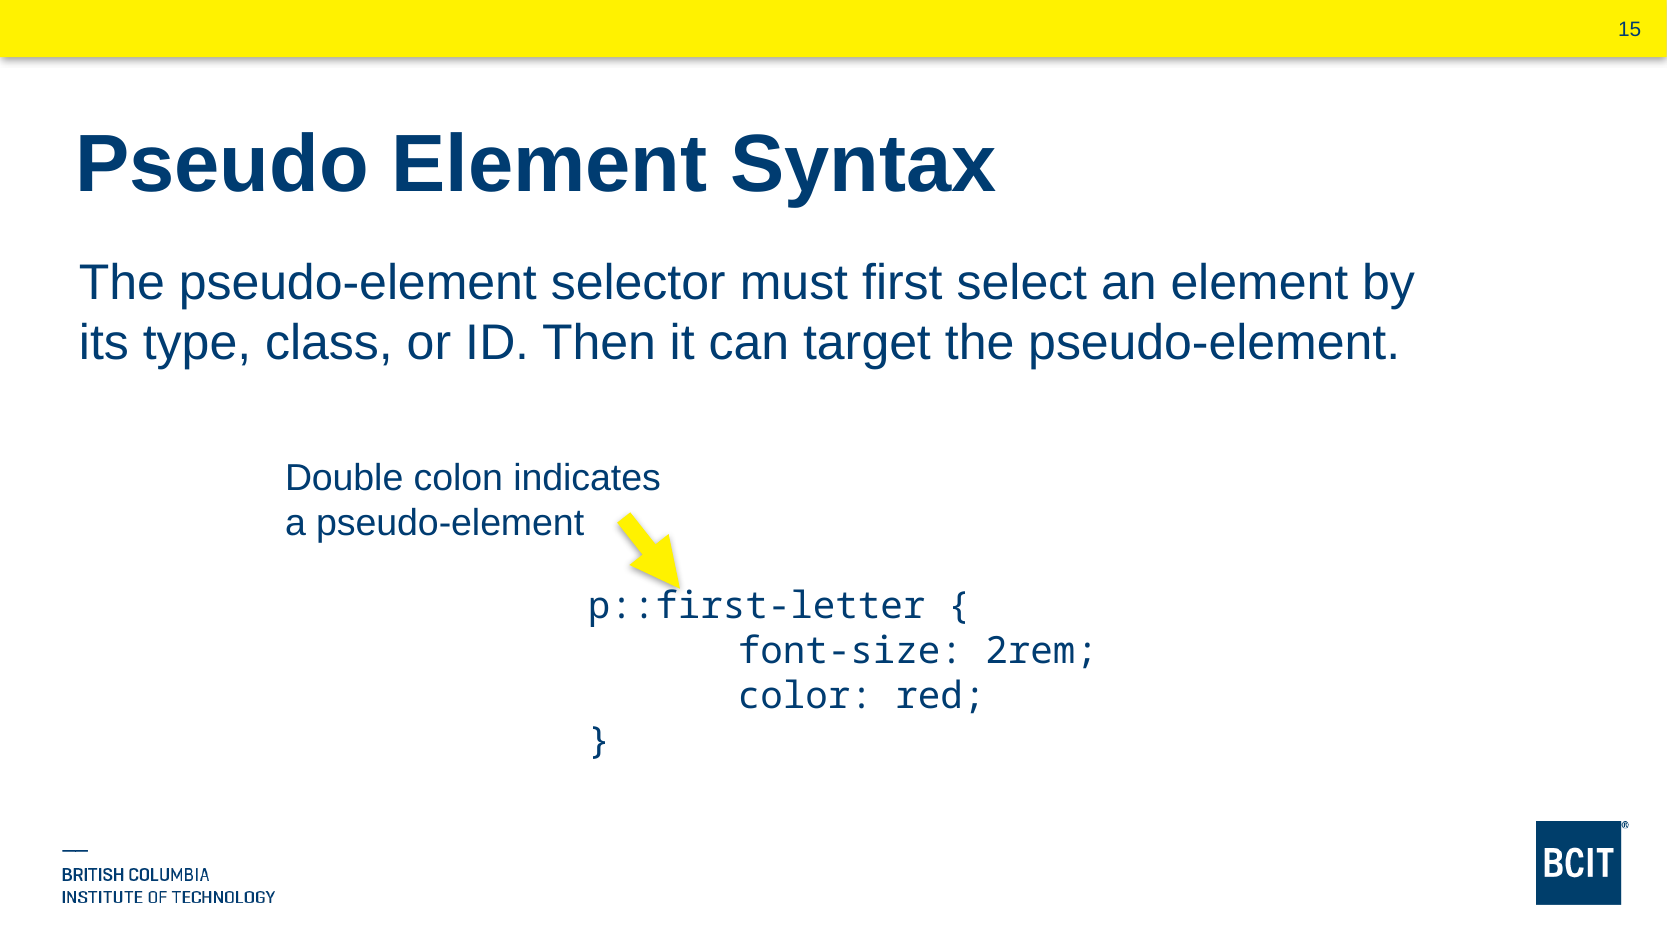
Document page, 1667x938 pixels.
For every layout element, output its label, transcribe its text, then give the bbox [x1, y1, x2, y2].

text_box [623, 517, 681, 589]
text_box p::first-letter { font-size: 2rem; color: red; } [573, 573, 1113, 769]
list The pseudo-element selector must first select an element by its type, class, or ID. Then it can target the pseudo-element. [64, 242, 1449, 399]
title Pseudo Element Syntax [60, 103, 1449, 210]
picture [1536, 821, 1629, 905]
text_box Double colon indicates a pseudo-element [270, 445, 680, 551]
picture [62, 850, 275, 903]
